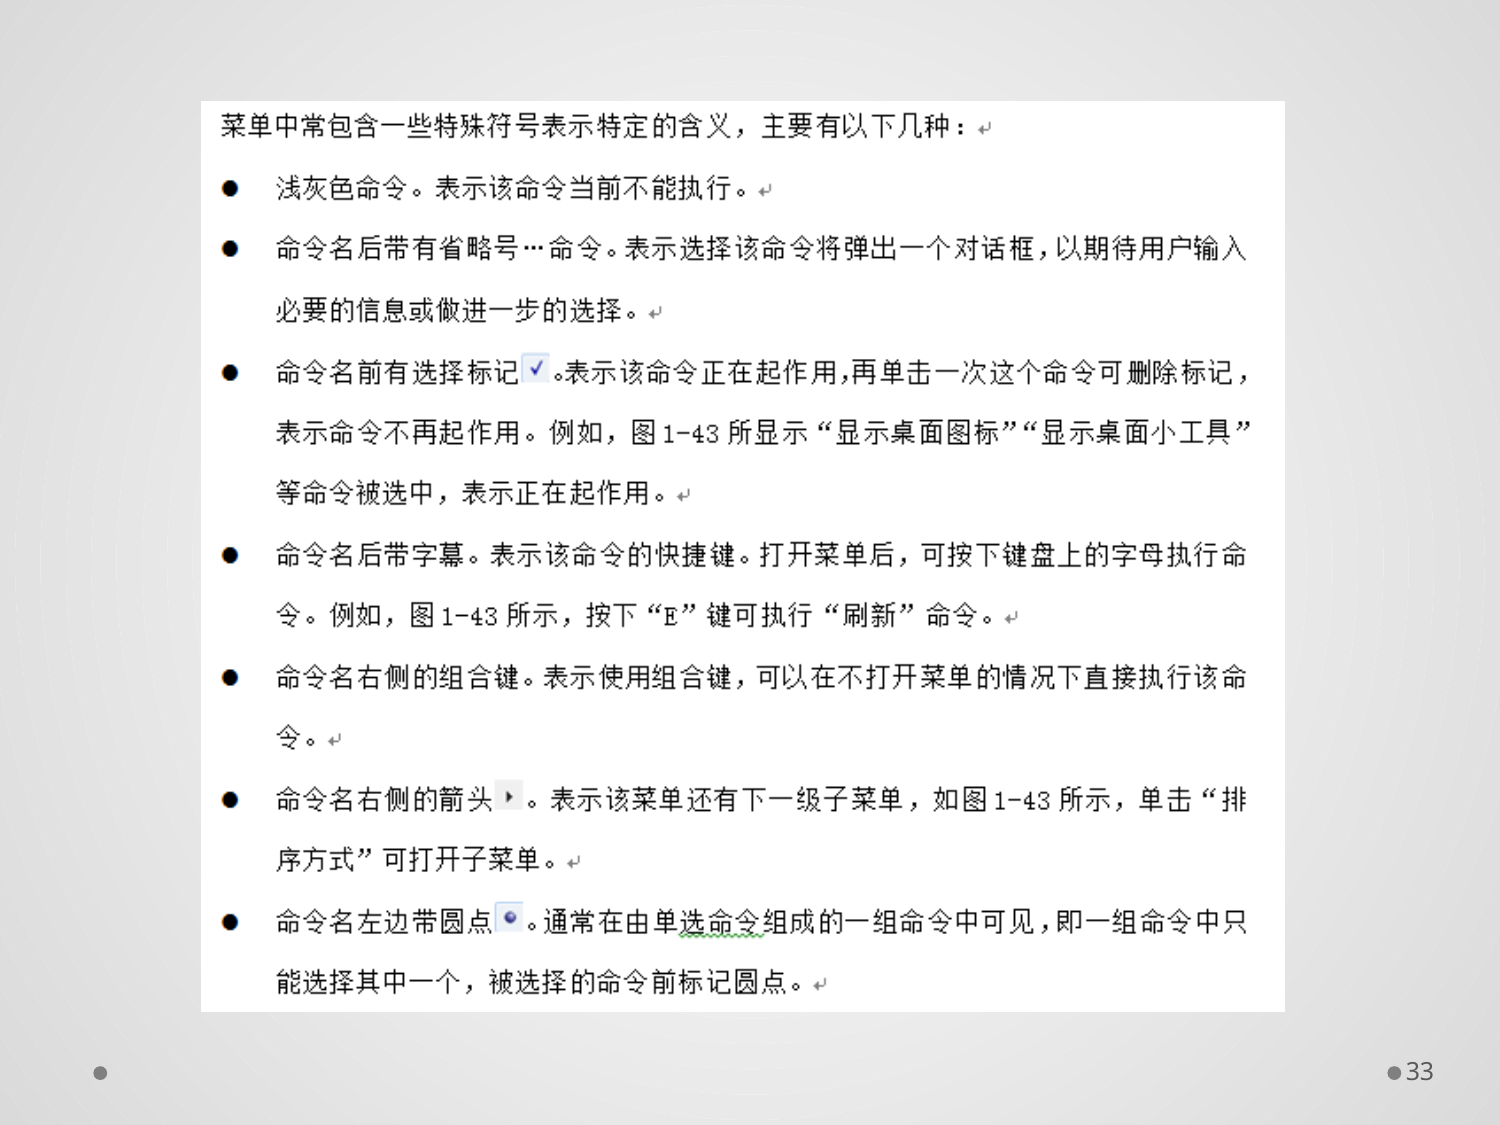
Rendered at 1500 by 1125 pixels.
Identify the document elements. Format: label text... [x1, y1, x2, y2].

slide_number 33 [1401, 1042, 1494, 1103]
picture [201, 101, 1285, 1012]
